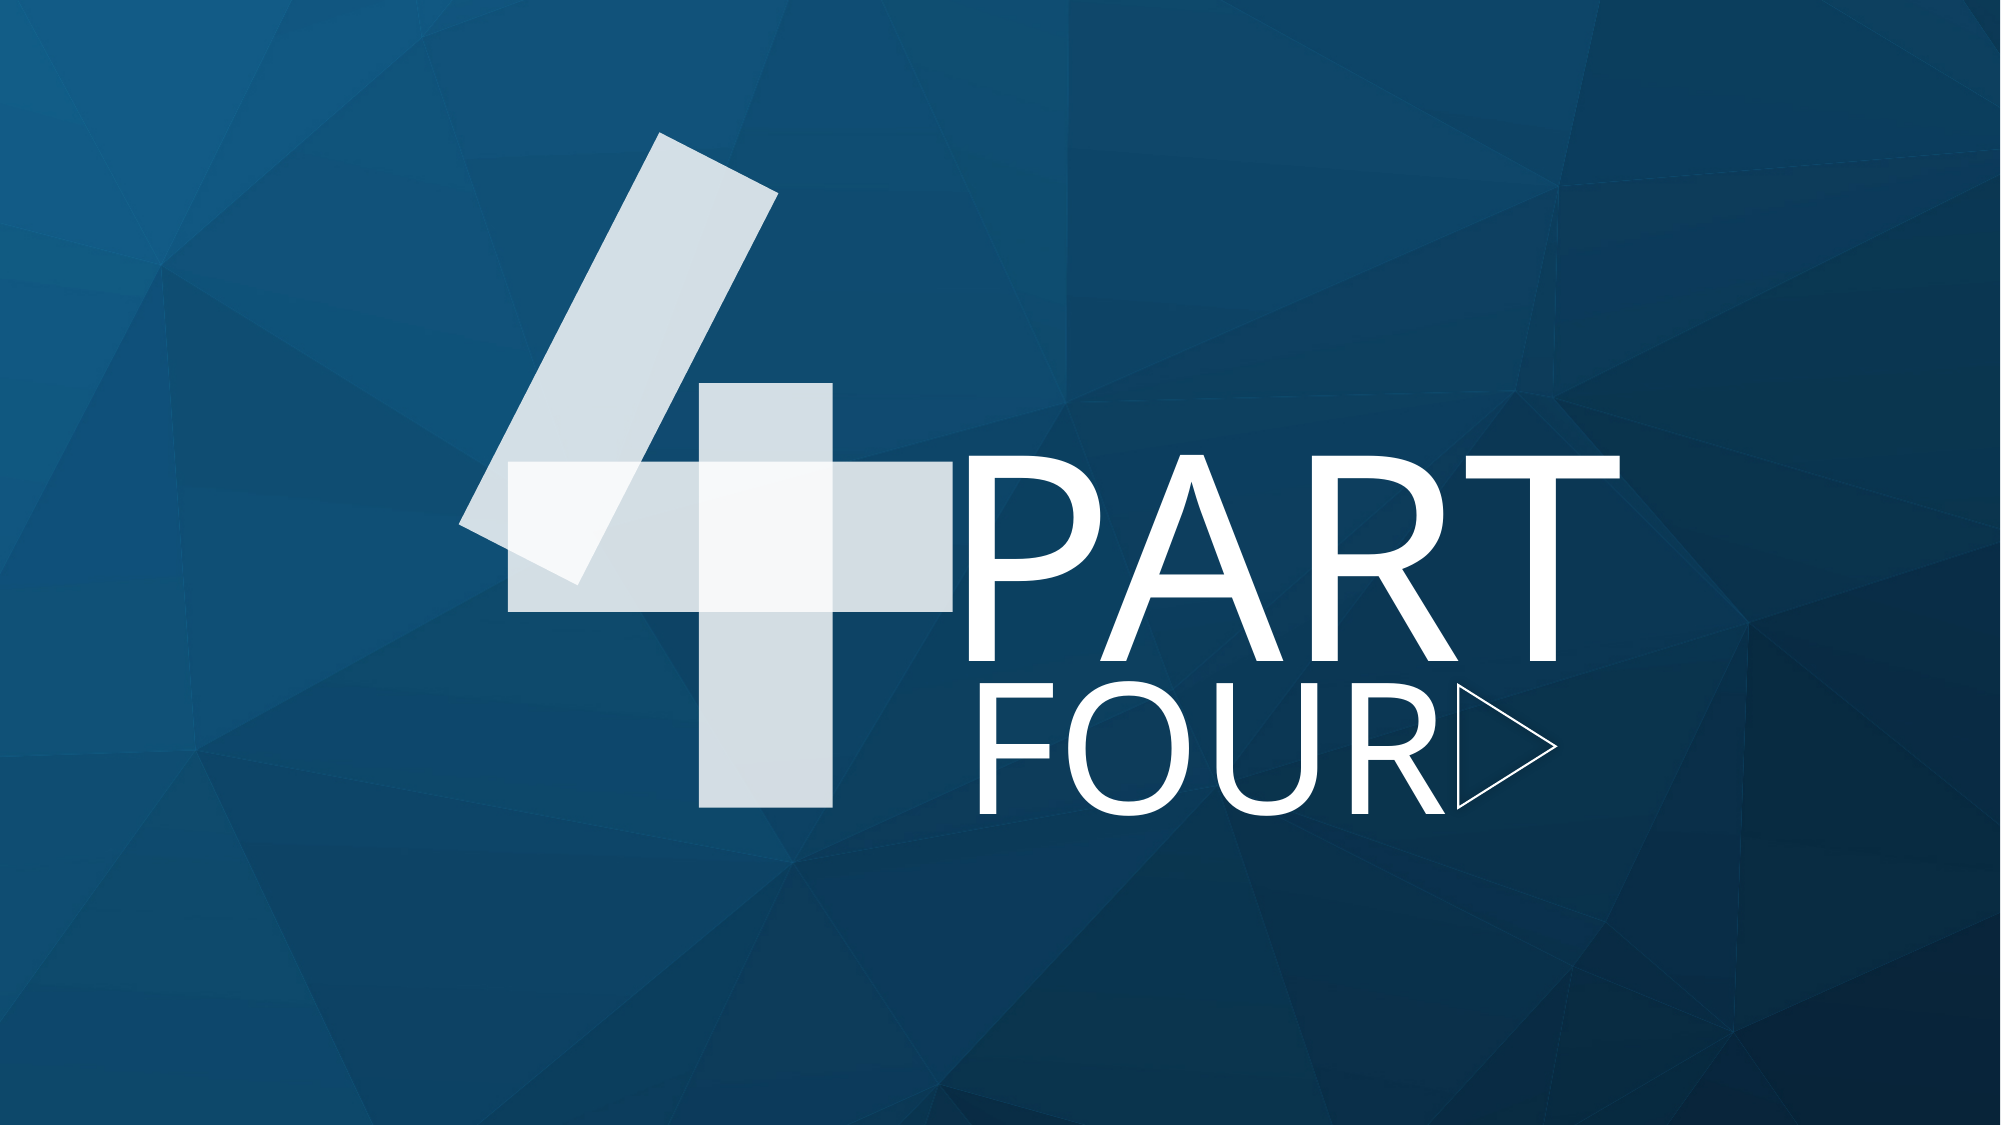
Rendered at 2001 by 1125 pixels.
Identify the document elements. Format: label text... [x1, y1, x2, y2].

text_box FOUR [947, 623, 1464, 859]
picture [0, 0, 2001, 1125]
text_box [1457, 683, 1558, 810]
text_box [507, 138, 953, 808]
text_box PART [953, 366, 1638, 727]
